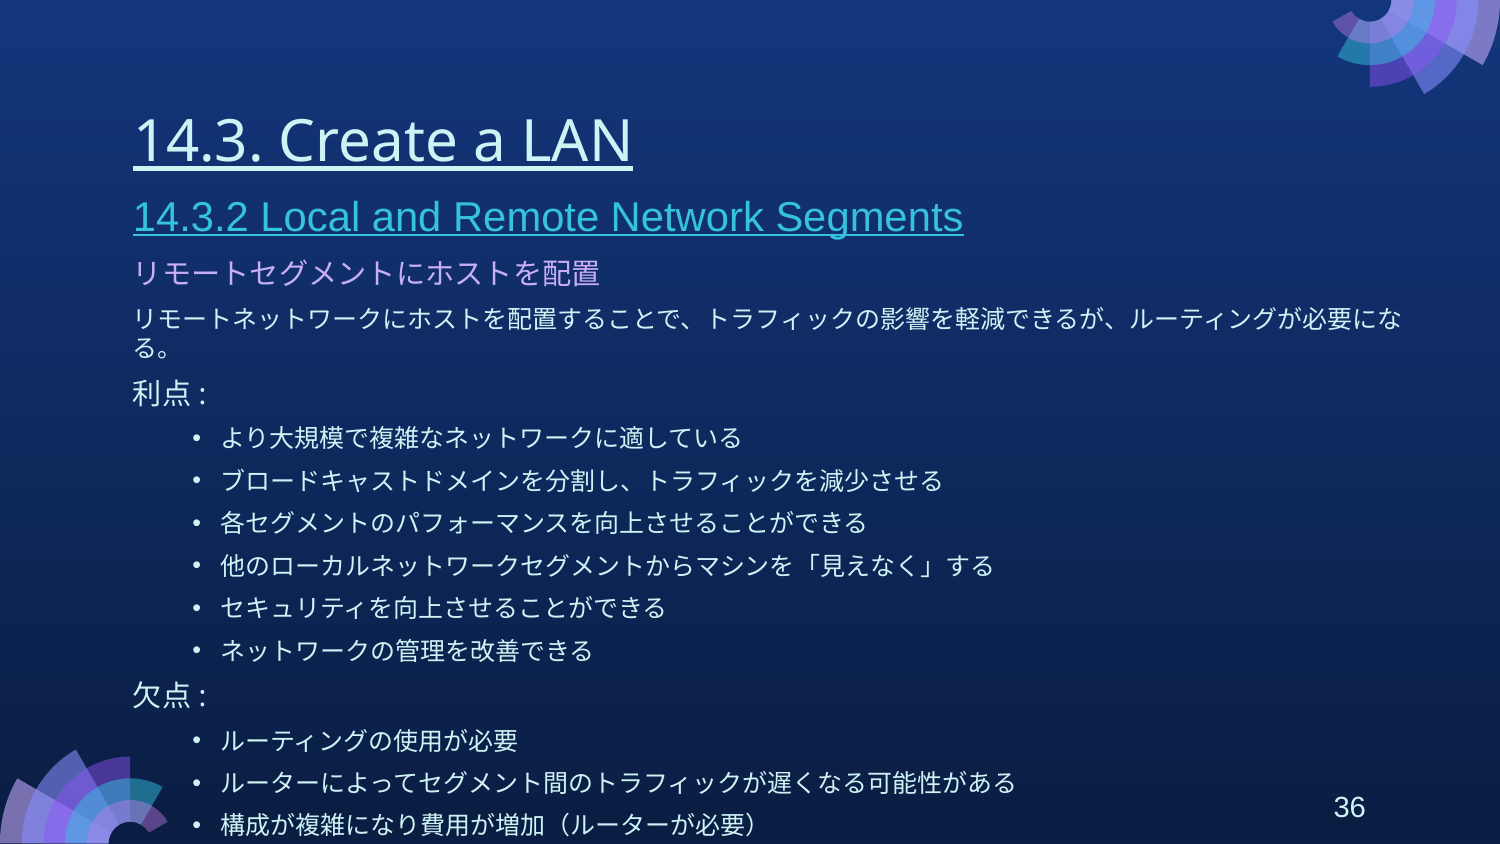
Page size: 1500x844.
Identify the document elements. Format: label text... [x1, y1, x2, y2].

text_box 14.3.2 Local and Remote Network Segments [118, 182, 1382, 248]
title 14.3. Create a LAN [118, 88, 1382, 182]
text_box リモートセグメントにホストを配置 リモートネットワークにホストを配置することで、トラフィックの影響を軽減できるが、ルーティングが必要になる。 利点: より大規模で複雑なネットワークに適している ブロードキャストドメインを分割し、トラフィックを減少させる 各セグメントのパフォーマンスを向上させることができる 他のローカルネットワークセグメントからマシンを「見えなく」する セキュリティを向上させることができる ネットワークの管理を改善できる 欠点: ルーティングの使用が必要 ルーターによってセグメント間のトラフィックが遅くなる可能性がある 構成が複雑になり費用が増加（ルーターが必要） [118, 248, 1464, 844]
